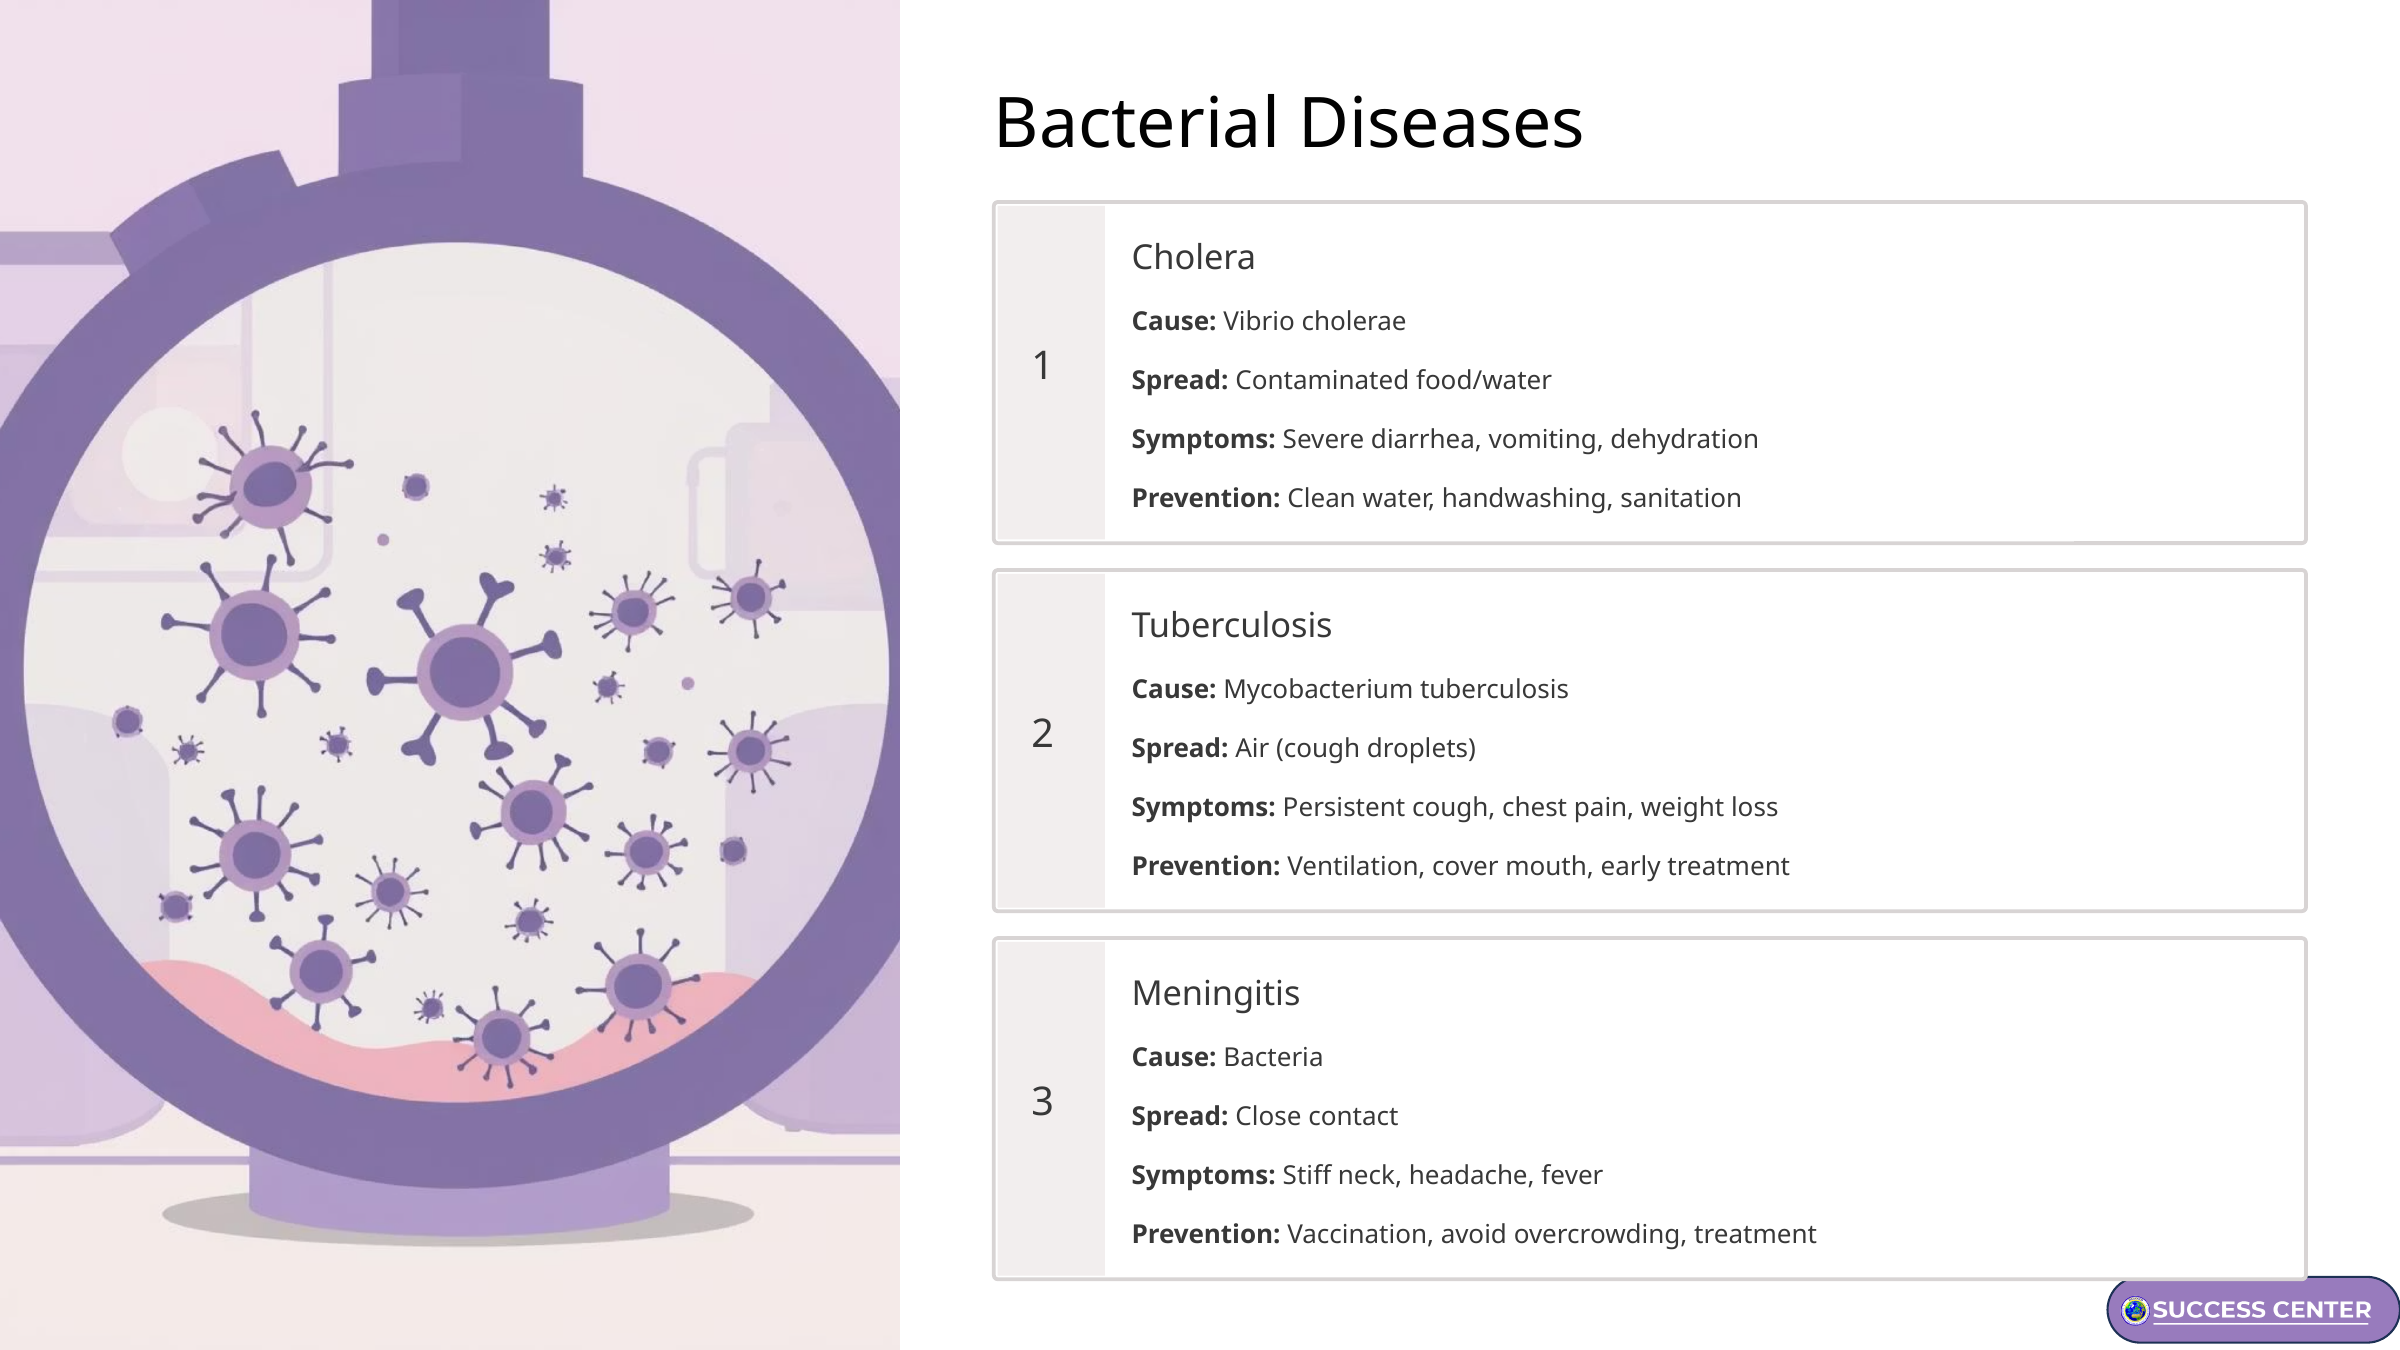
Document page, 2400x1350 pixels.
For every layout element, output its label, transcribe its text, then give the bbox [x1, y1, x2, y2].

text_box Cause: Vibrio cholerae [1131, 292, 2303, 336]
text_box Symptoms: Stiff neck, headache, fever [1131, 1146, 2303, 1190]
text_box Symptoms: Persistent cough, chest pain, weight loss [1131, 778, 2303, 822]
text_box 3 [1031, 1083, 1072, 1134]
text_box Cause: Mycobacterium tuberculosis [1131, 660, 2303, 704]
text_box Spread: Contaminated food/water [1131, 351, 2303, 395]
text_box Meningitis [1131, 968, 1484, 1013]
text_box Symptoms: Severe diarrhea, vomiting, dehydration [1131, 410, 2303, 454]
text_box [993, 570, 2307, 912]
picture [0, 0, 900, 1350]
text_box 2 [1031, 715, 1072, 766]
text_box 1 [1031, 347, 1072, 398]
text_box [997, 573, 1105, 908]
text_box [993, 201, 2307, 544]
text_box Bacterial Diseases [993, 73, 1698, 162]
text_box Cause: Bacteria [1131, 1028, 2303, 1072]
text_box Cholera [1131, 232, 1484, 277]
text_box Prevention: Vaccination, avoid overcrowding, treatment [1131, 1205, 2303, 1249]
text_box Prevention: Clean water, handwashing, sanitation [1131, 469, 2303, 513]
text_box [997, 941, 1105, 1276]
picture [2088, 1163, 2389, 1350]
text_box Prevention: Ventilation, cover mouth, early treatment [1131, 837, 2303, 881]
text_box Spread: Close contact [1131, 1087, 2303, 1131]
text_box Tuberculosis [1131, 600, 1484, 645]
text_box [997, 205, 1105, 540]
text_box Spread: Air (cough droplets) [1131, 719, 2303, 763]
text_box [993, 938, 2307, 1280]
